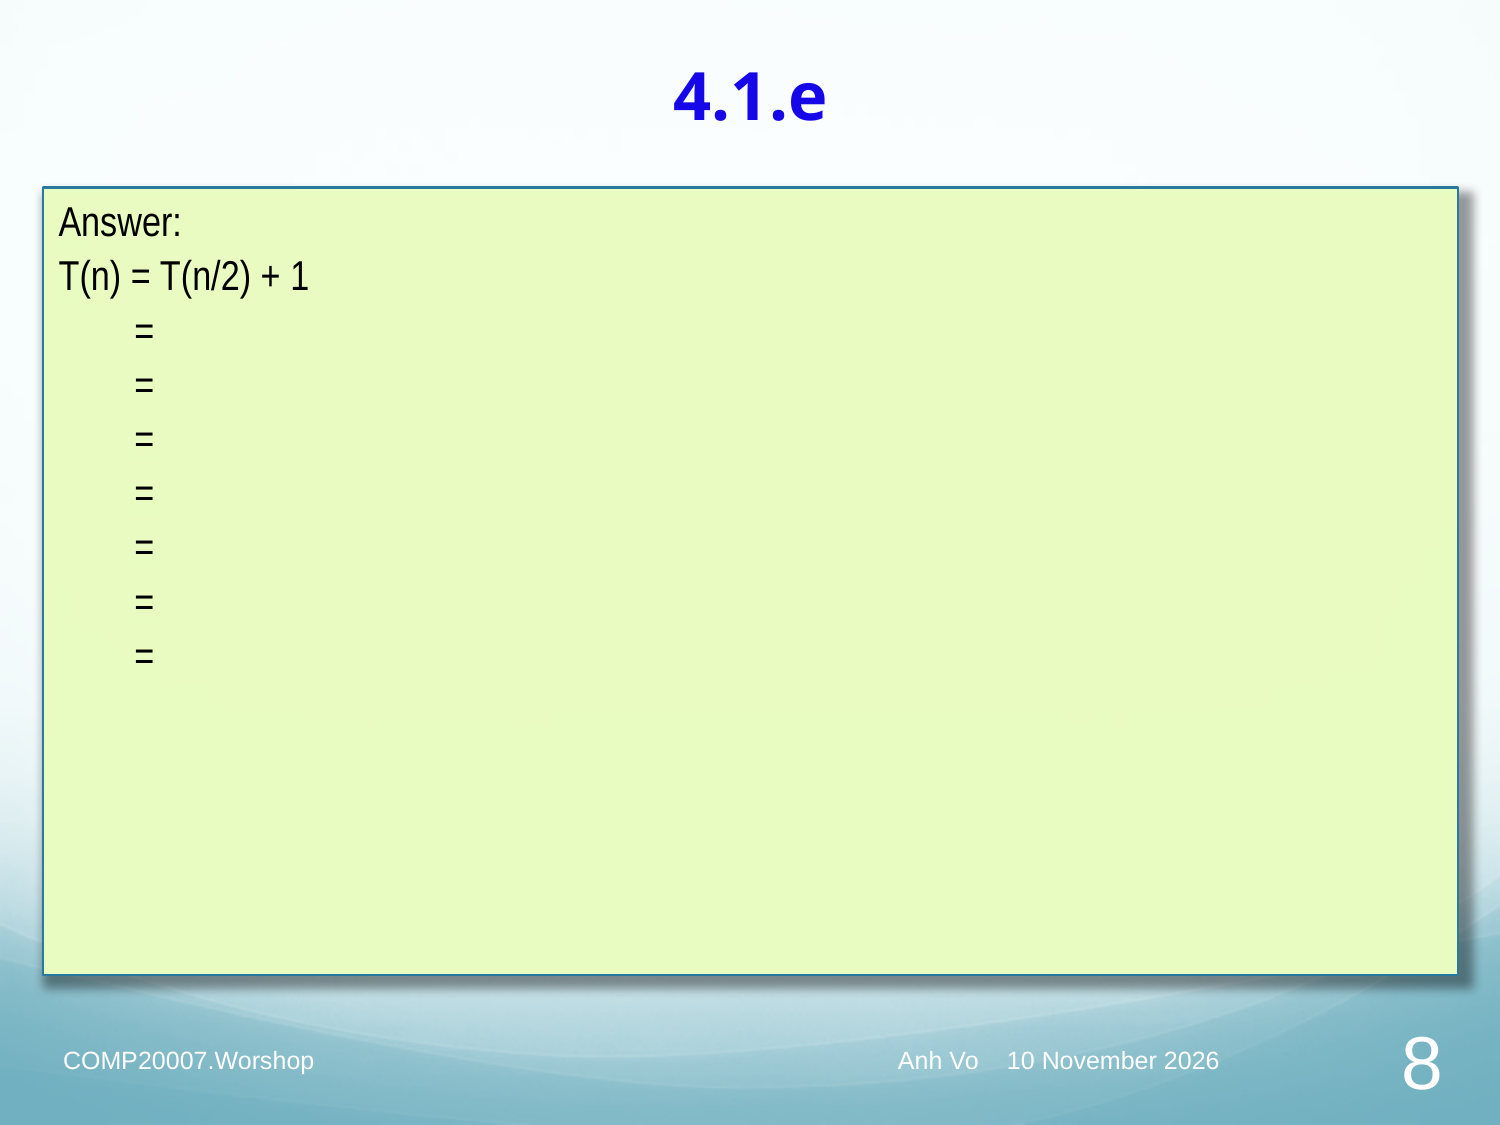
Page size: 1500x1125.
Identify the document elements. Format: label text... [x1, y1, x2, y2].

list Answer: T(n) = T(n/2) + 1 = = = = = = = [42, 186, 1459, 976]
slide_number 8 [1295, 1029, 1459, 1090]
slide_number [877, 1029, 1236, 1090]
title 4.1.e [43, 17, 1459, 169]
footer COMP20007.Worshop [48, 1029, 843, 1090]
